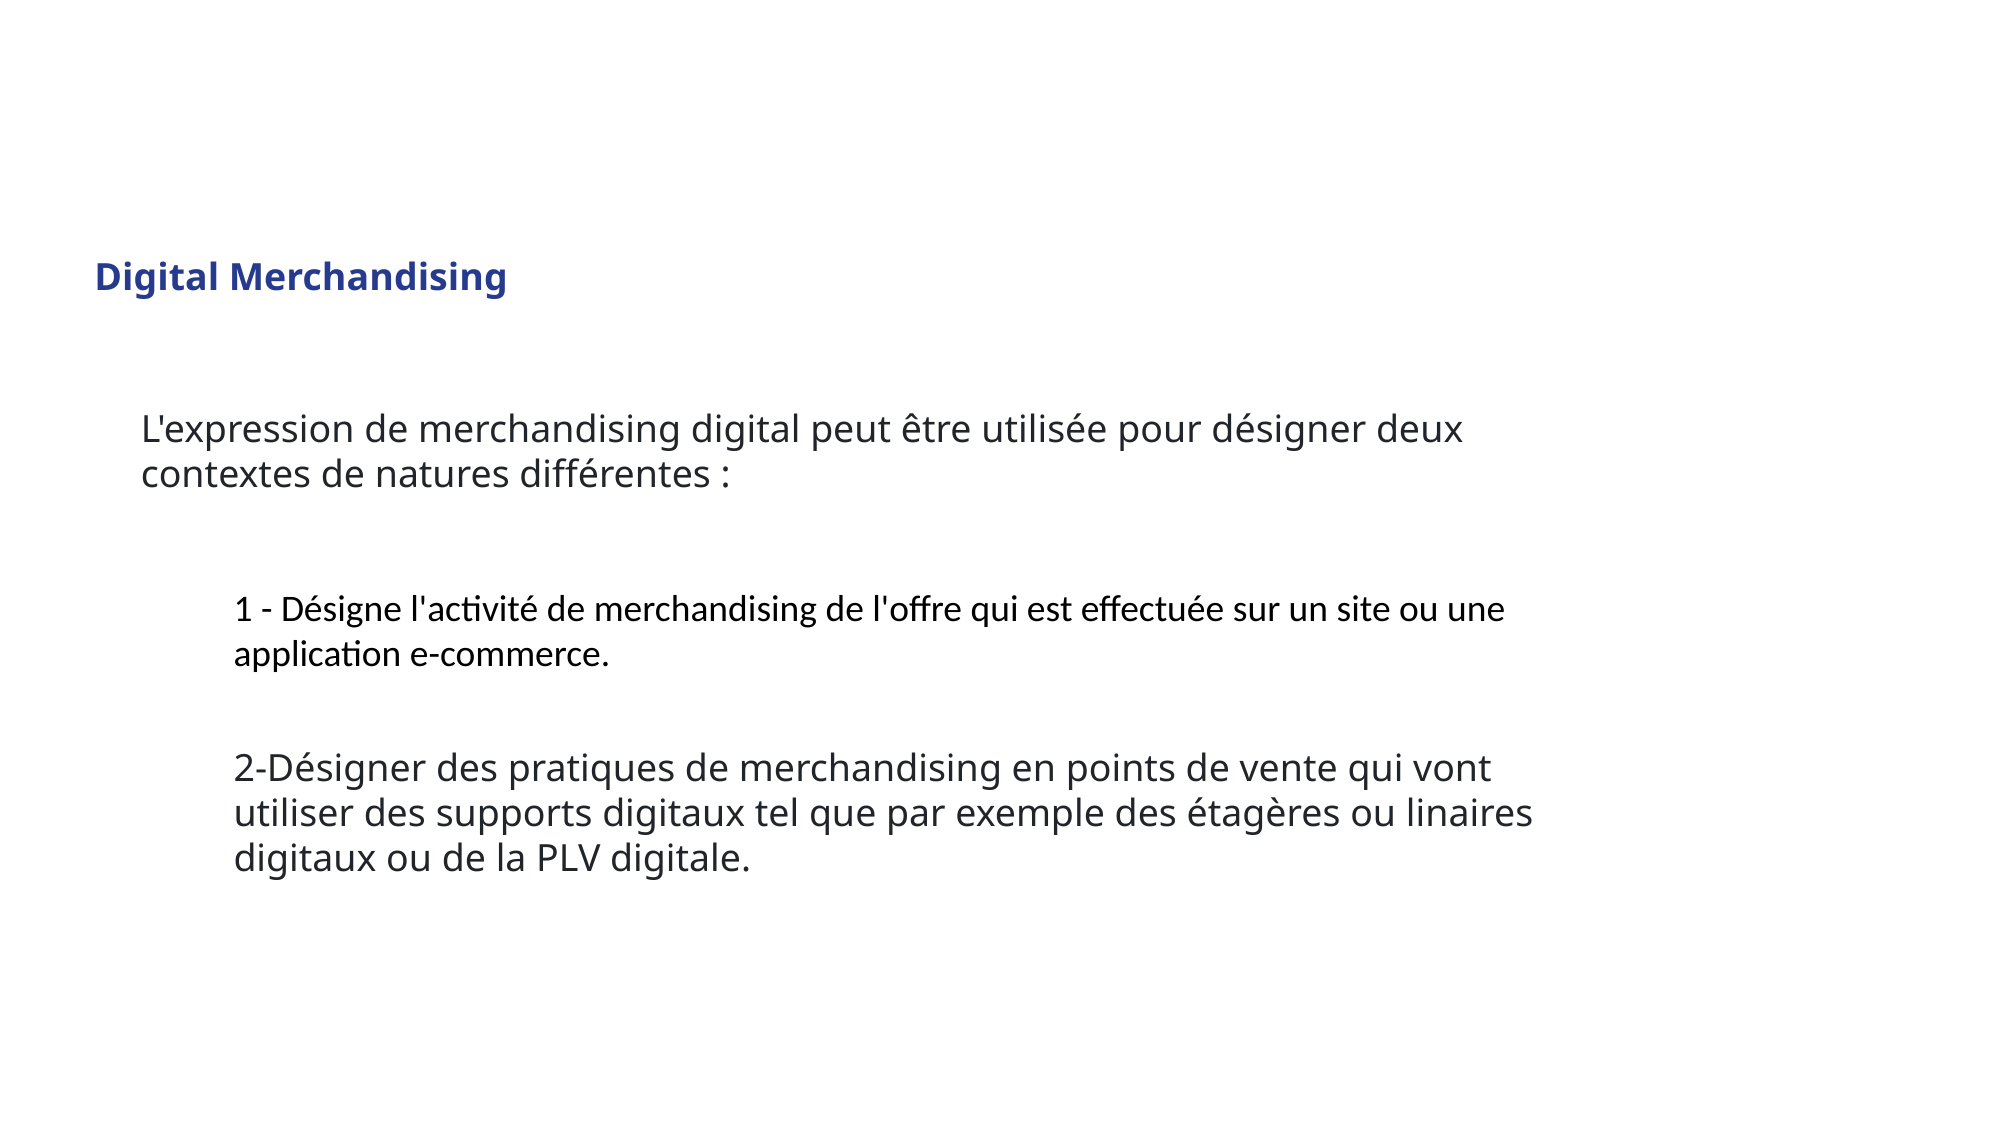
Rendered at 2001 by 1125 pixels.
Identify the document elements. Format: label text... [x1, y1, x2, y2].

text_box Digital Merchandising [79, 245, 523, 306]
text_box 1 - Désigne l'activité de merchandising de l'offre qui est effectuée sur un site ou une application e-commerce. [218, 576, 1577, 682]
text_box 2-Désigner des pratiques de merchandising en points de vente qui vont utiliser des supports digitaux tel que par exemple des étagères ou linaires digitaux ou de la PLV digitale. [218, 736, 1577, 887]
text_box L'expression de merchandising digital peut être utilisée pour désigner deux contextes de natures différentes : [126, 397, 1577, 503]
